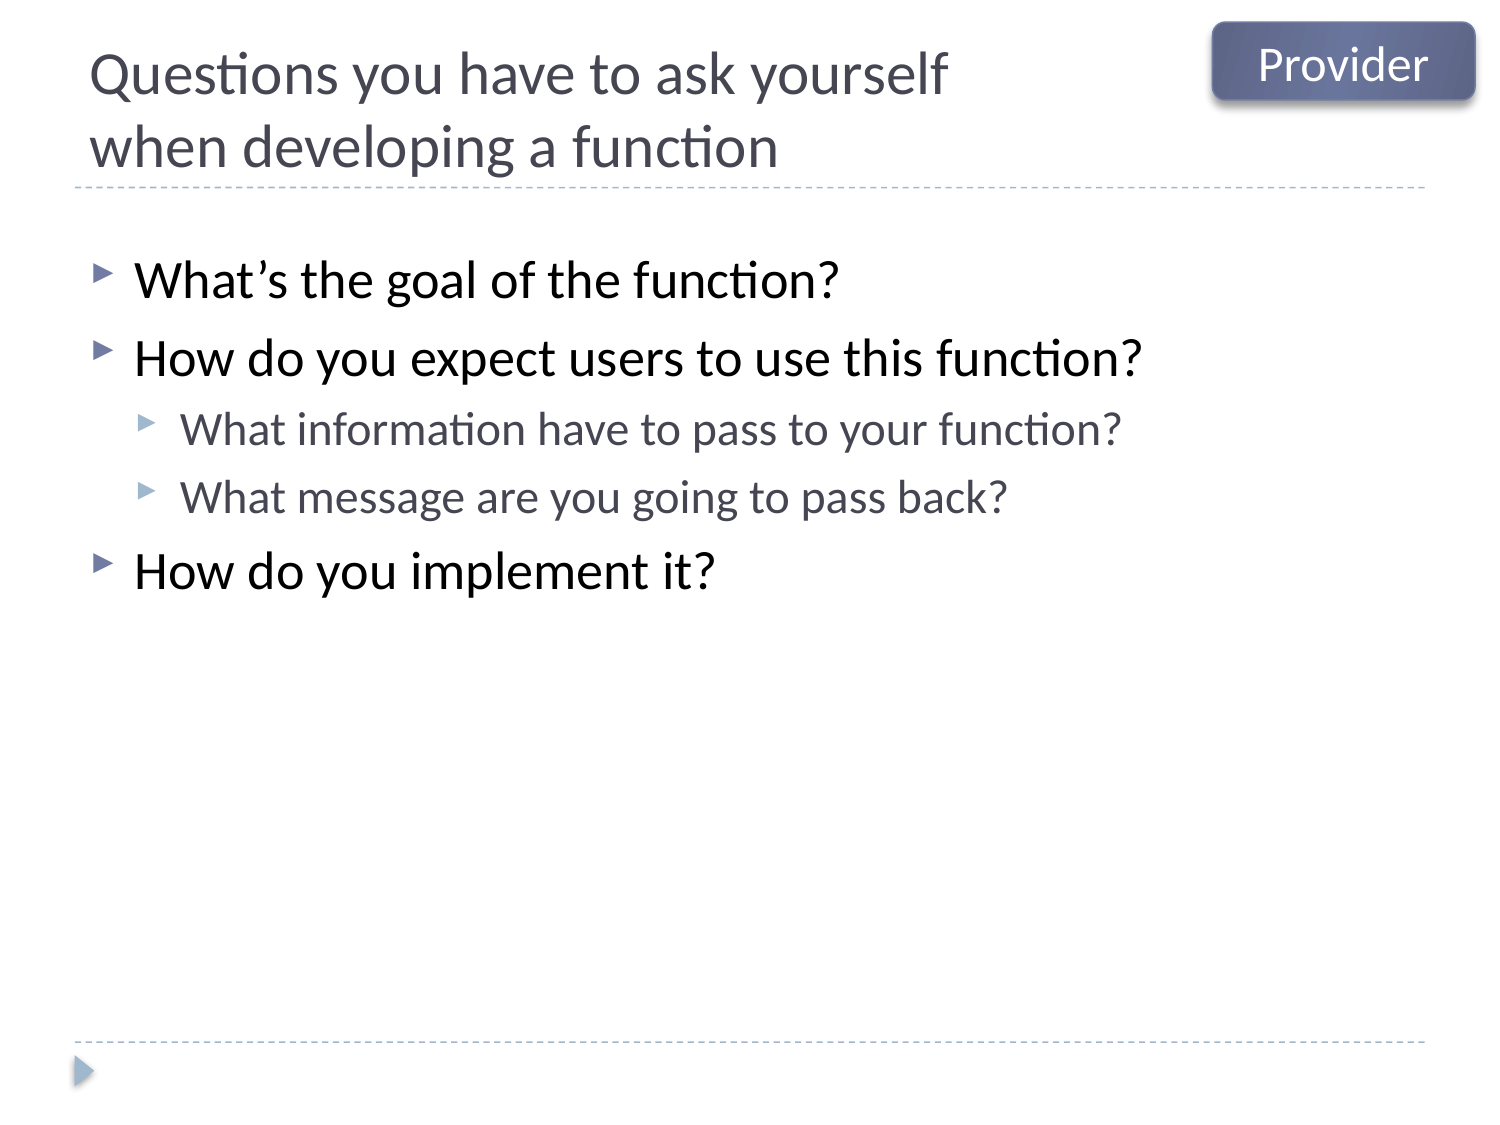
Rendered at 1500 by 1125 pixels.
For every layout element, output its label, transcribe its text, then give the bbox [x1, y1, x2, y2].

list What’s the goal of the function? How do you expect users to use this function? What information have to pass to your function? What message are you going to pass back? How do you implement it? [75, 237, 1425, 1010]
text_box Provider [1211, 21, 1476, 101]
title Questions you have to ask yourself when developing a function [75, 24, 1425, 188]
